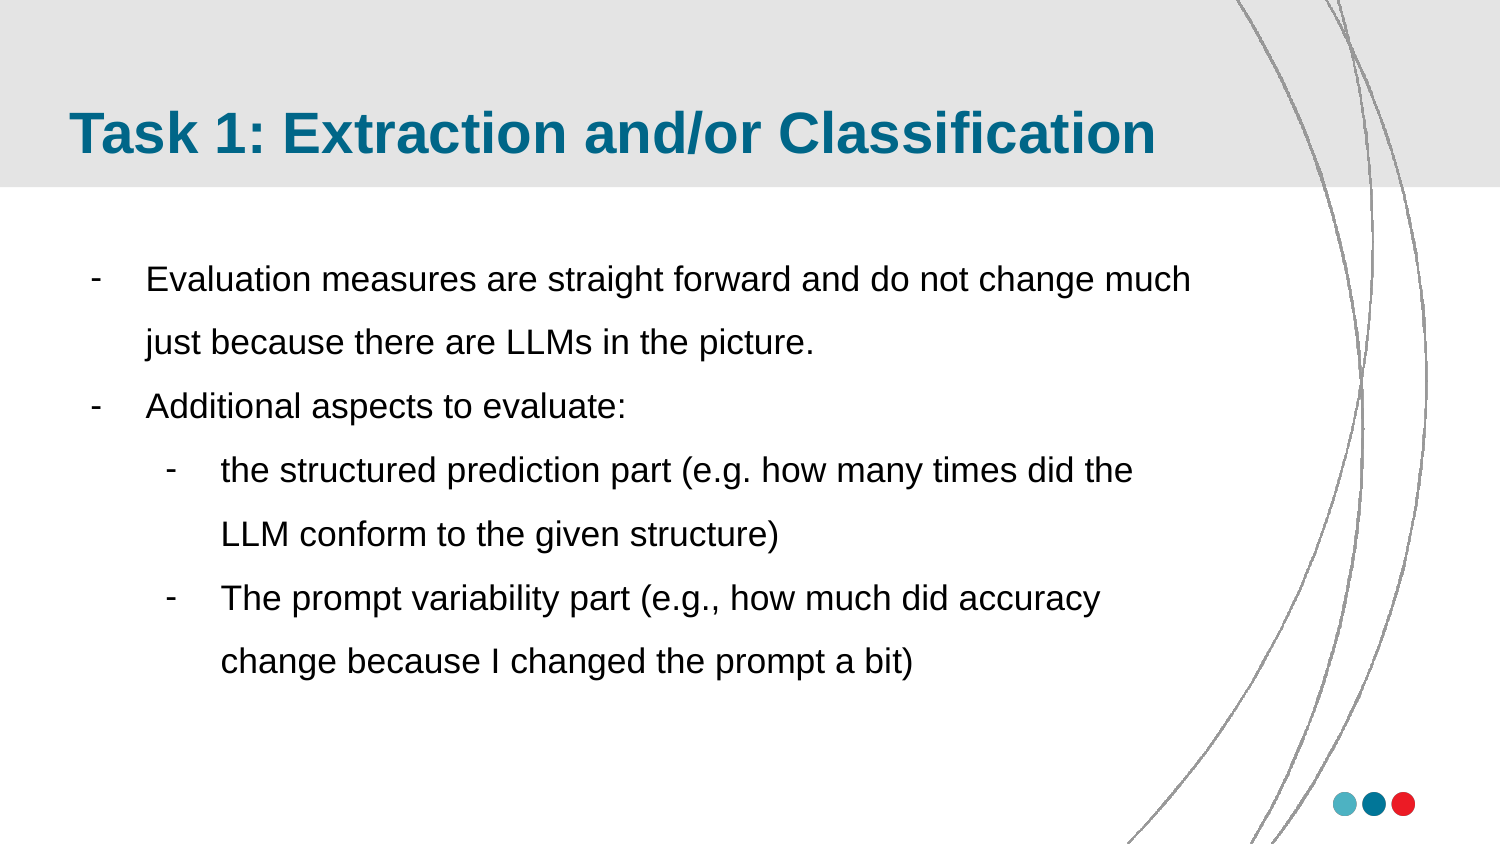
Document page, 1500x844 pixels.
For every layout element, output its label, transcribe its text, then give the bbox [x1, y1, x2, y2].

list Evaluation measures are straight forward and do not change much just because there are LLMs in the picture. Additional aspects to evaluate: the structured prediction part (e.g. how many times did the LLM conform to the given structure) The prompt variability part (e.g., how much did accuracy change because I changed the prompt a bit) [70, 234, 1202, 725]
title Task 1: Extraction and/or Classification [69, 42, 1201, 166]
picture [1002, 0, 1476, 844]
